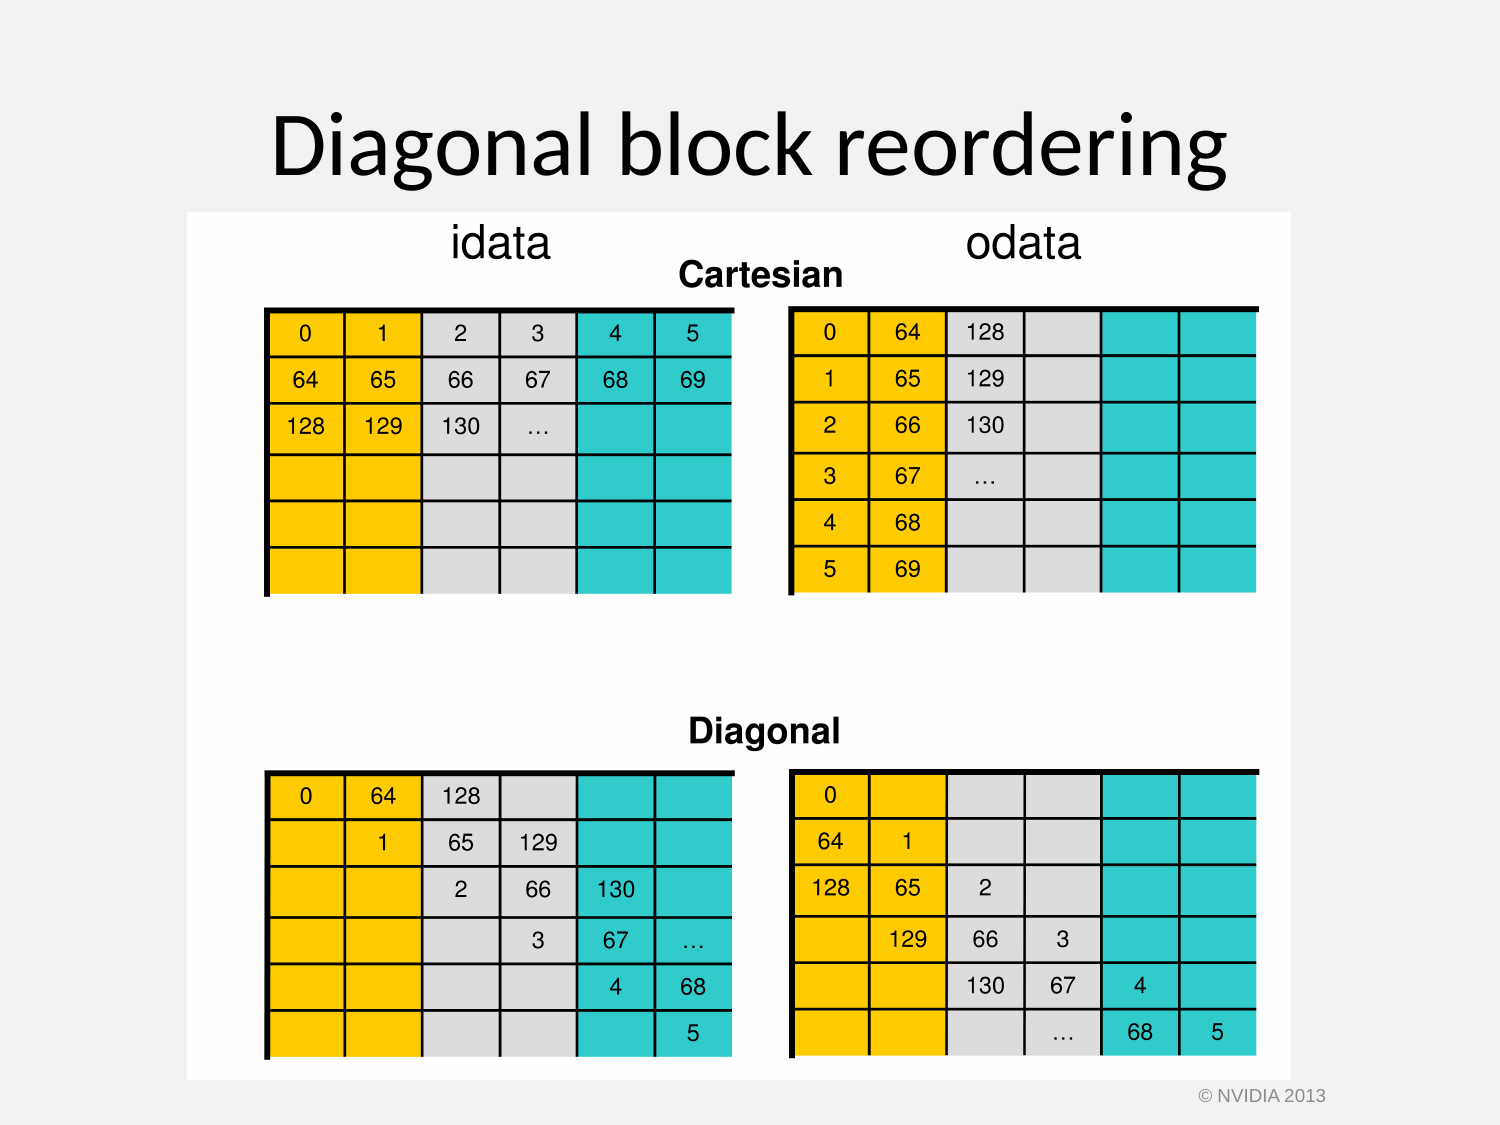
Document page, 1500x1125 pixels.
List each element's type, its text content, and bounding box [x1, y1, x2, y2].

title Diagonal block reordering [75, 45, 1425, 233]
picture [187, 212, 1291, 1081]
footer © NVIDIA 2013 [1025, 1065, 1500, 1125]
